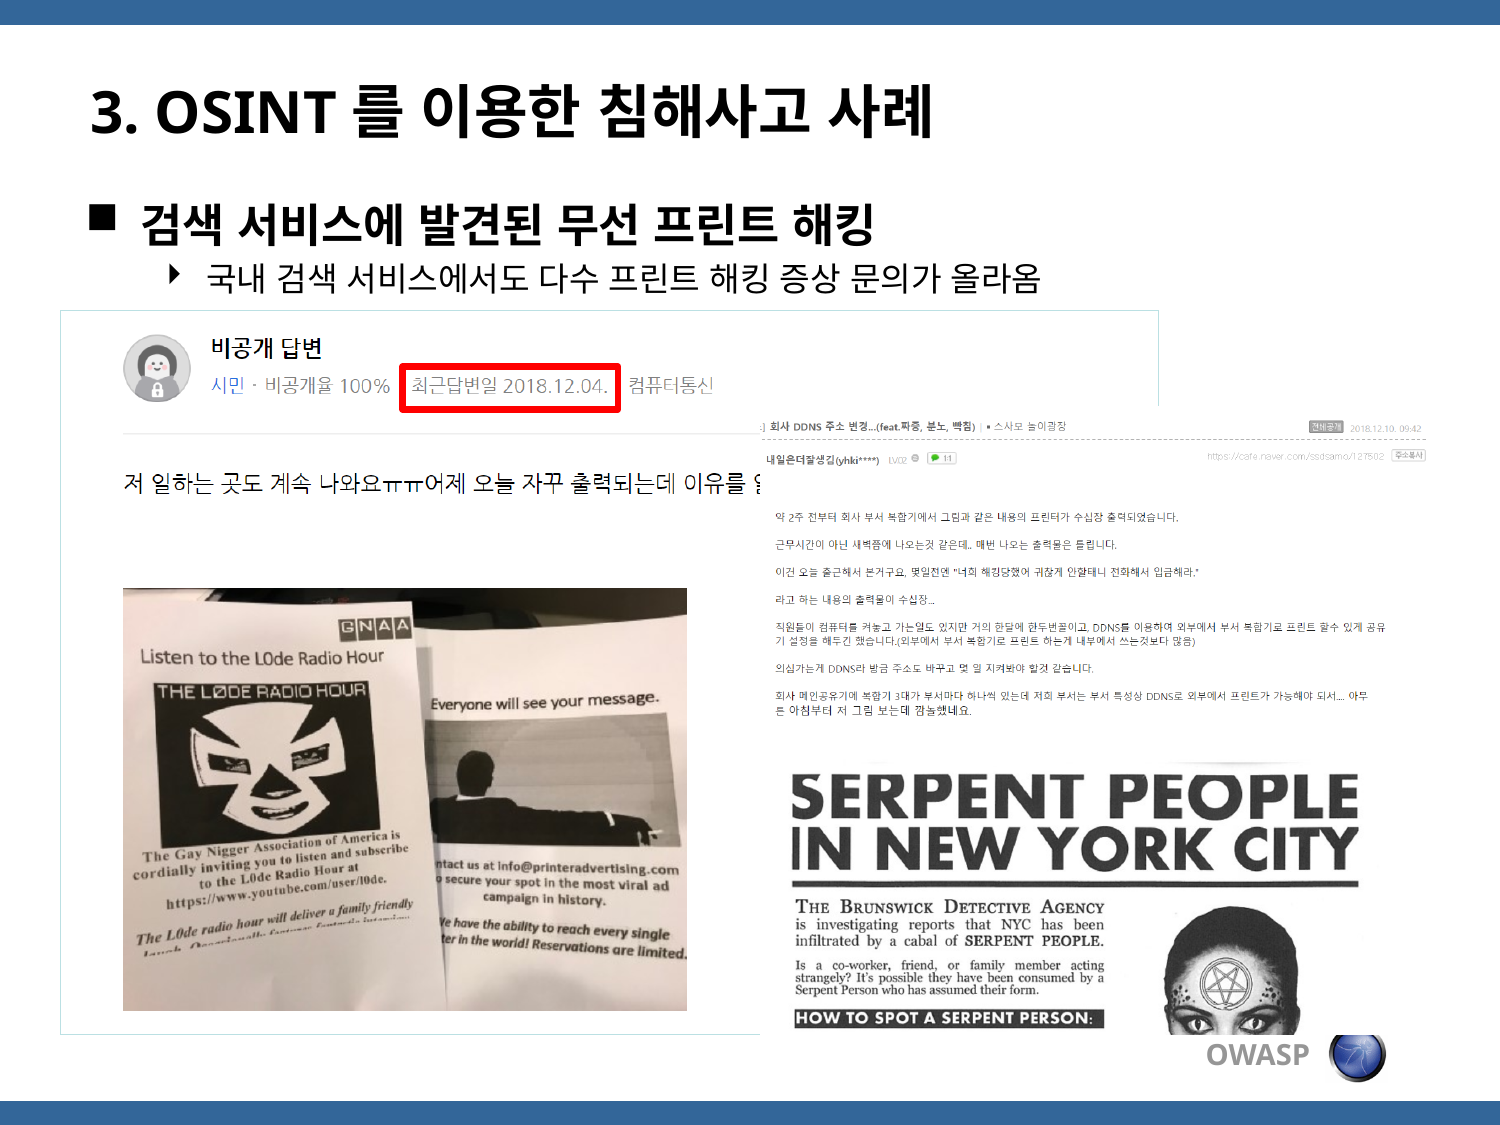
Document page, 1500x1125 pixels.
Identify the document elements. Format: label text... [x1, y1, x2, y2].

title 3. OSINT를 이용한 침해사고 사례 [75, 45, 1425, 175]
picture [59, 310, 1431, 1083]
list 검색 서비스에 발견된 무선 프린트 해킹 국내 검색 서비스에서도 다수 프린트 해킹 증상 문의가 올라옴 [69, 189, 1420, 404]
